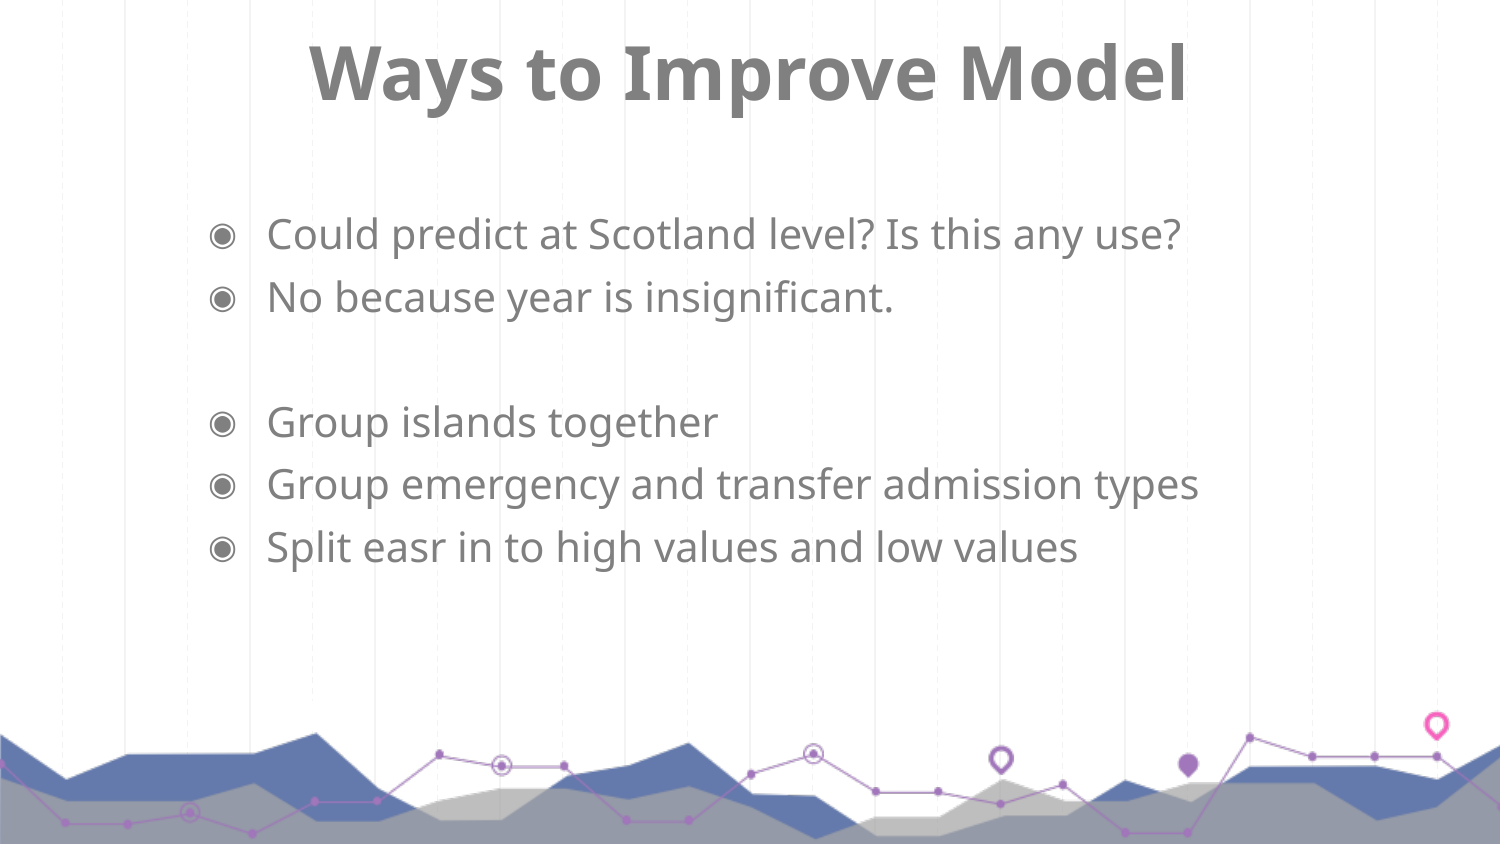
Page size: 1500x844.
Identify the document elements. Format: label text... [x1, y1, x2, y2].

list Could predict at Scotland level? Is this any use? No because year is insignificant. Group islands together Group emergency and transfer admission types Split easr in to high values and low values [176, 192, 1325, 701]
title Ways to Improve Model [176, 33, 1324, 131]
